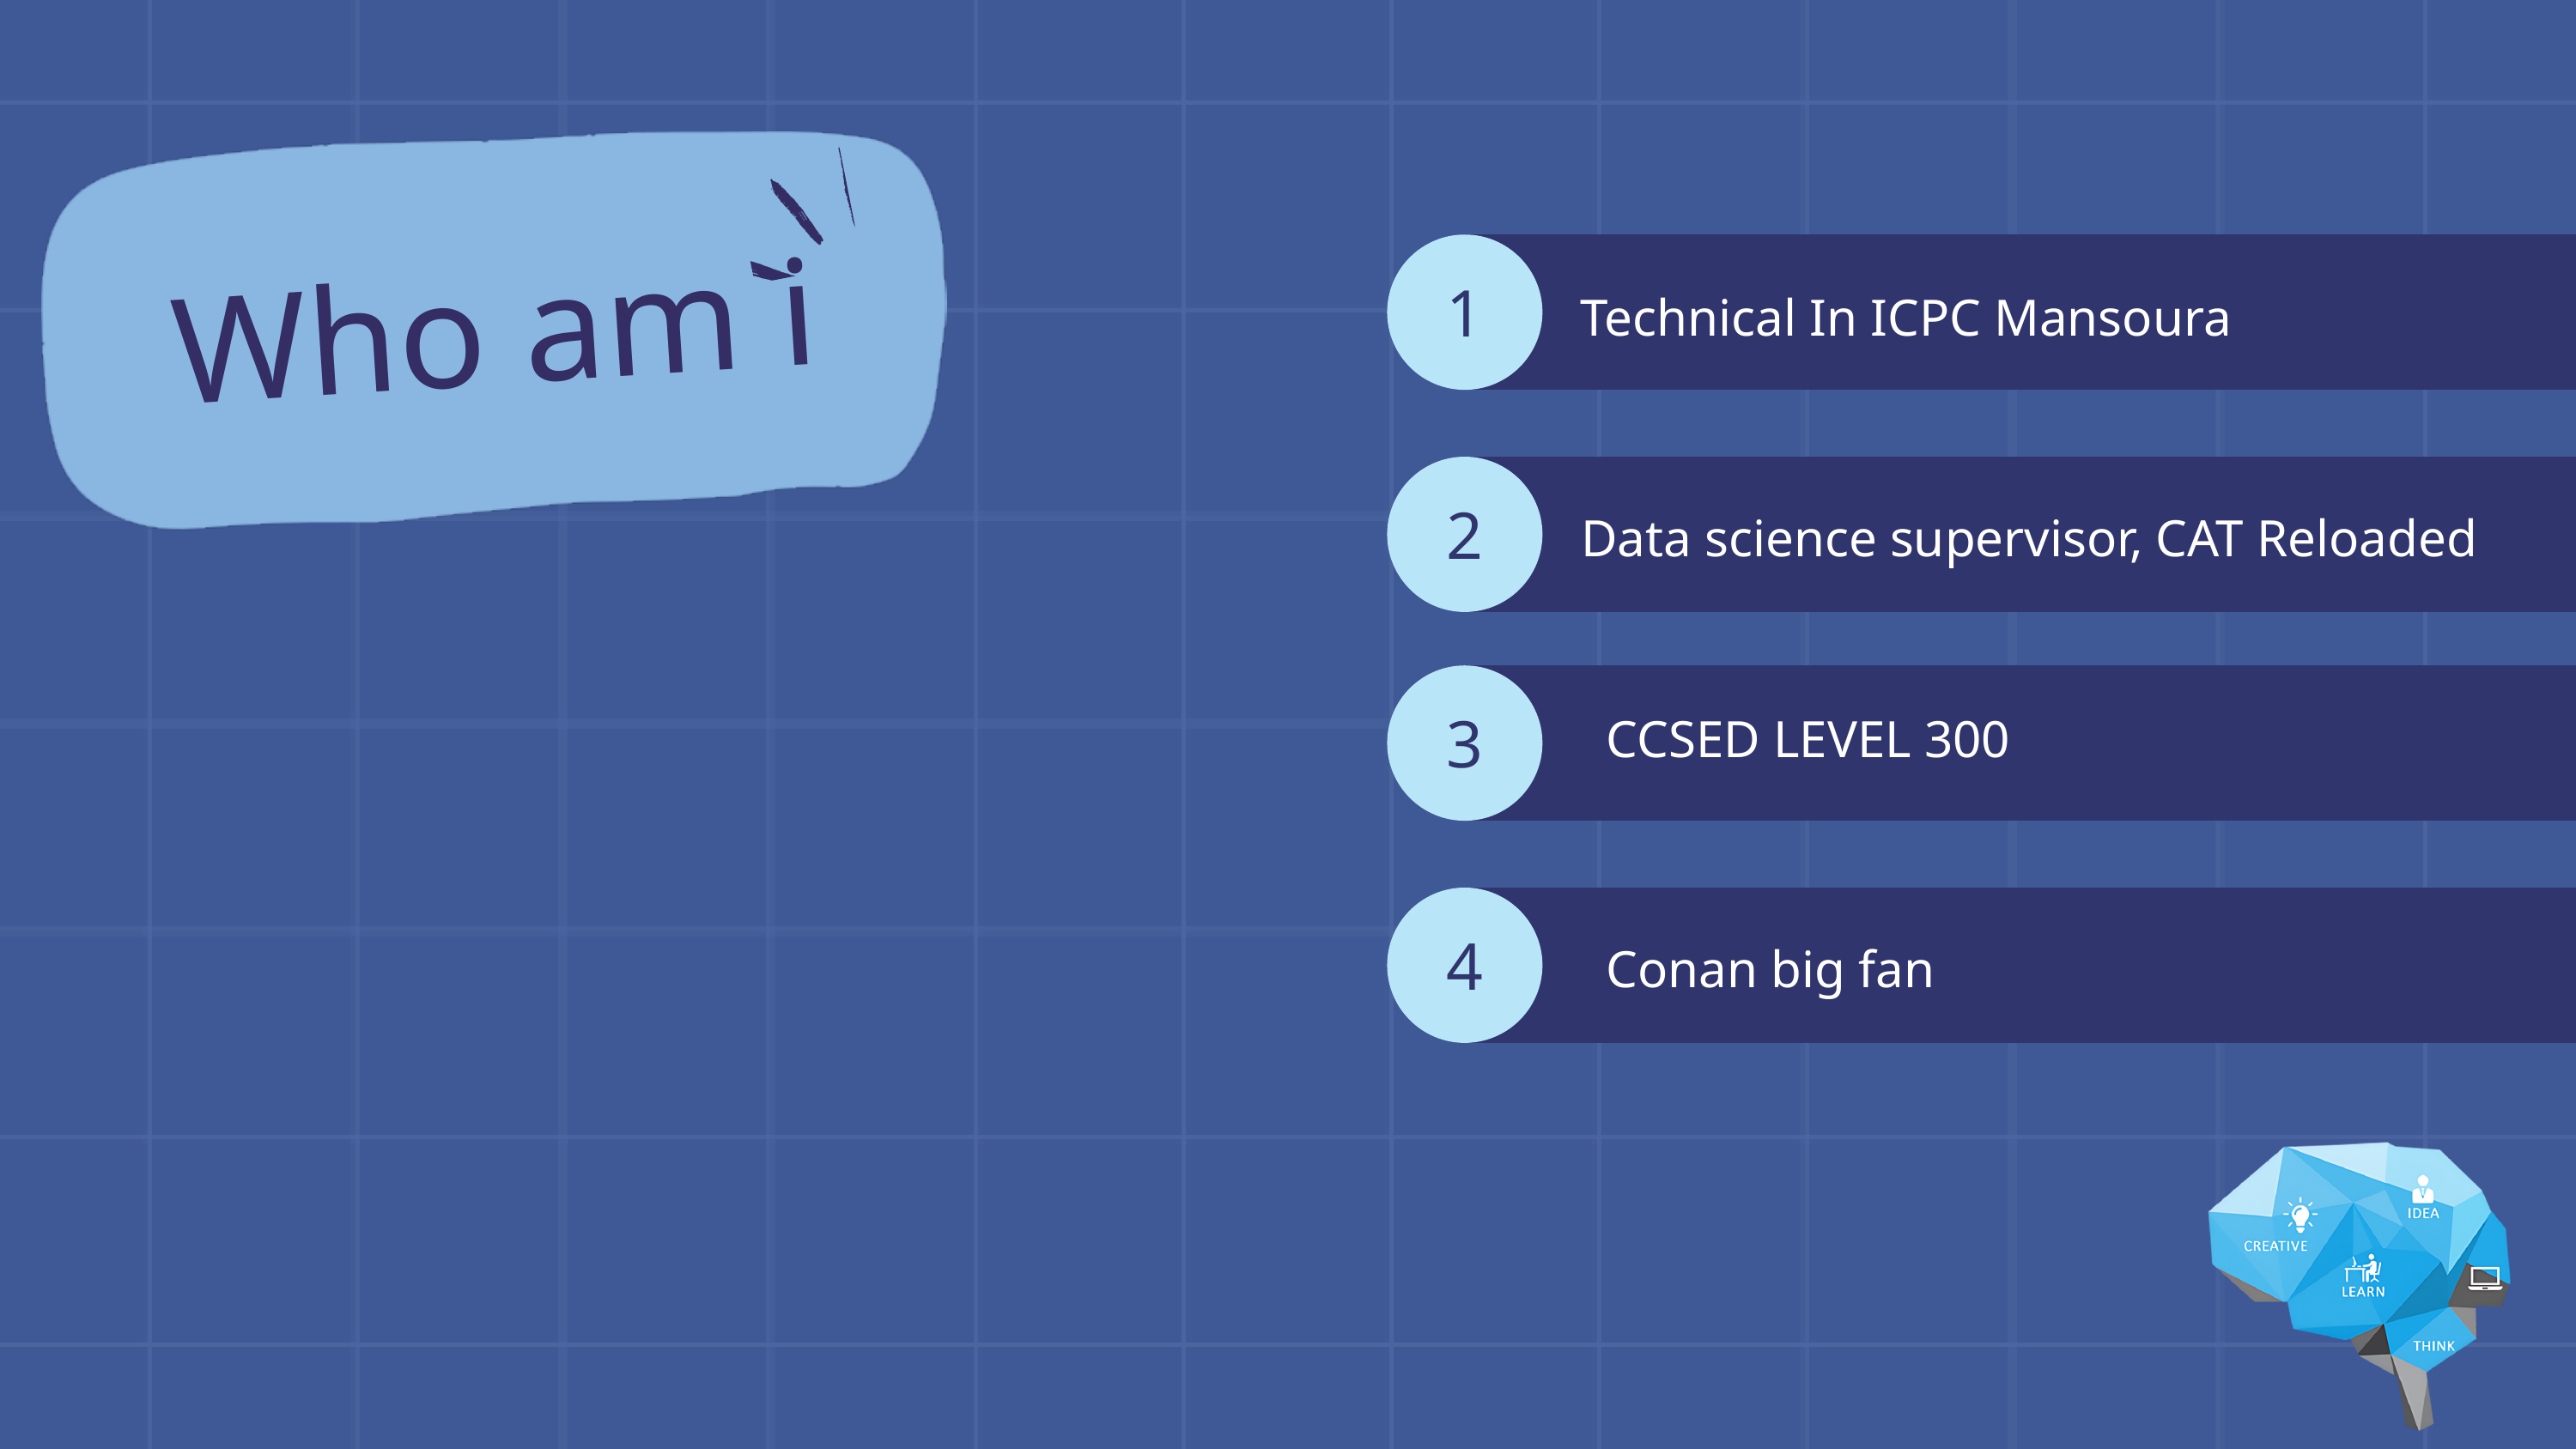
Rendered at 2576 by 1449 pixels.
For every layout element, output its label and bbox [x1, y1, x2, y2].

text_box [1387, 664, 1543, 822]
text_box [1387, 887, 1543, 1044]
text_box [1387, 233, 1543, 391]
text_box [1387, 456, 1543, 613]
text_box [1543, 233, 2576, 391]
text_box [1543, 664, 2576, 822]
text_box [1543, 456, 2576, 613]
text_box [0, 0, 2576, 1449]
text_box [1543, 887, 2576, 1044]
